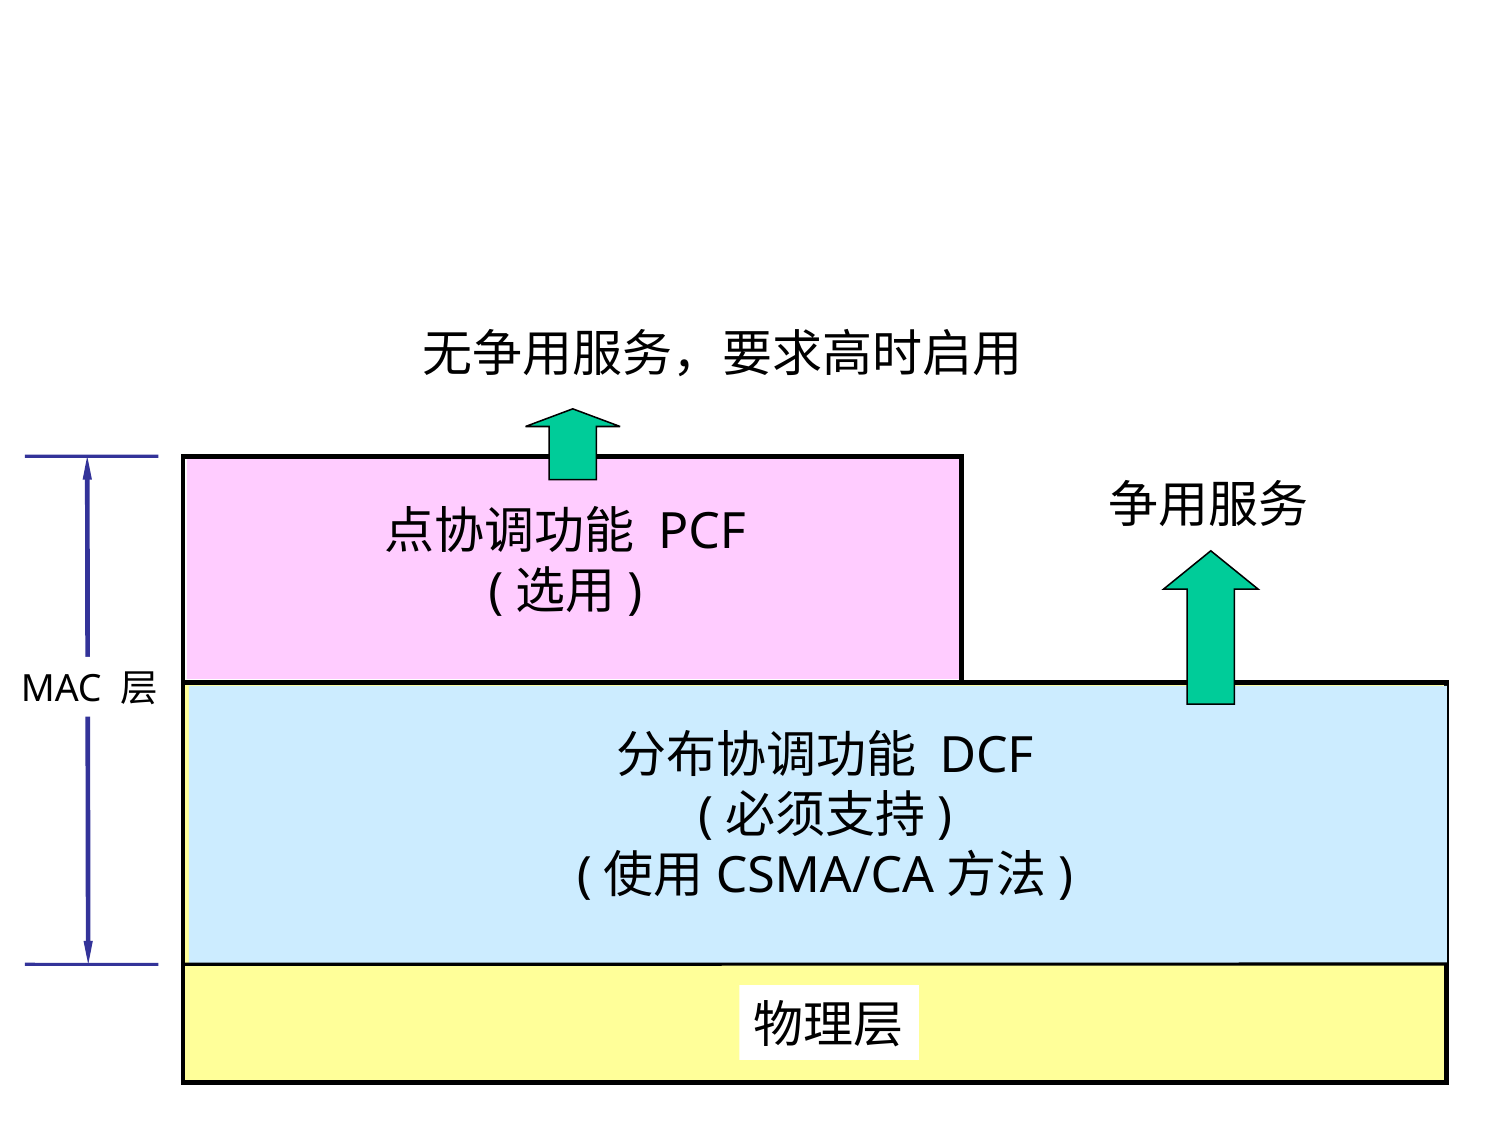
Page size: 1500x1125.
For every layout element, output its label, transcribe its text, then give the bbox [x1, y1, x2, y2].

text_box [83, 457, 92, 656]
text_box [183, 682, 1187, 964]
text_box [183, 456, 962, 683]
text_box [1163, 550, 1259, 705]
text_box [84, 717, 93, 964]
text_box 无争用服务，要求高时启用 [407, 314, 1176, 389]
text_box MAC 层 [6, 656, 174, 717]
text_box 物理层 [739, 985, 919, 1060]
text_box 争用服务 [1093, 465, 1324, 541]
text_box [183, 965, 1447, 1083]
text_box 分布协调功能 DCF (必须支持) (使用CSMA/CA方法) [562, 715, 1088, 911]
text_box [188, 685, 1447, 964]
text_box [525, 408, 621, 480]
